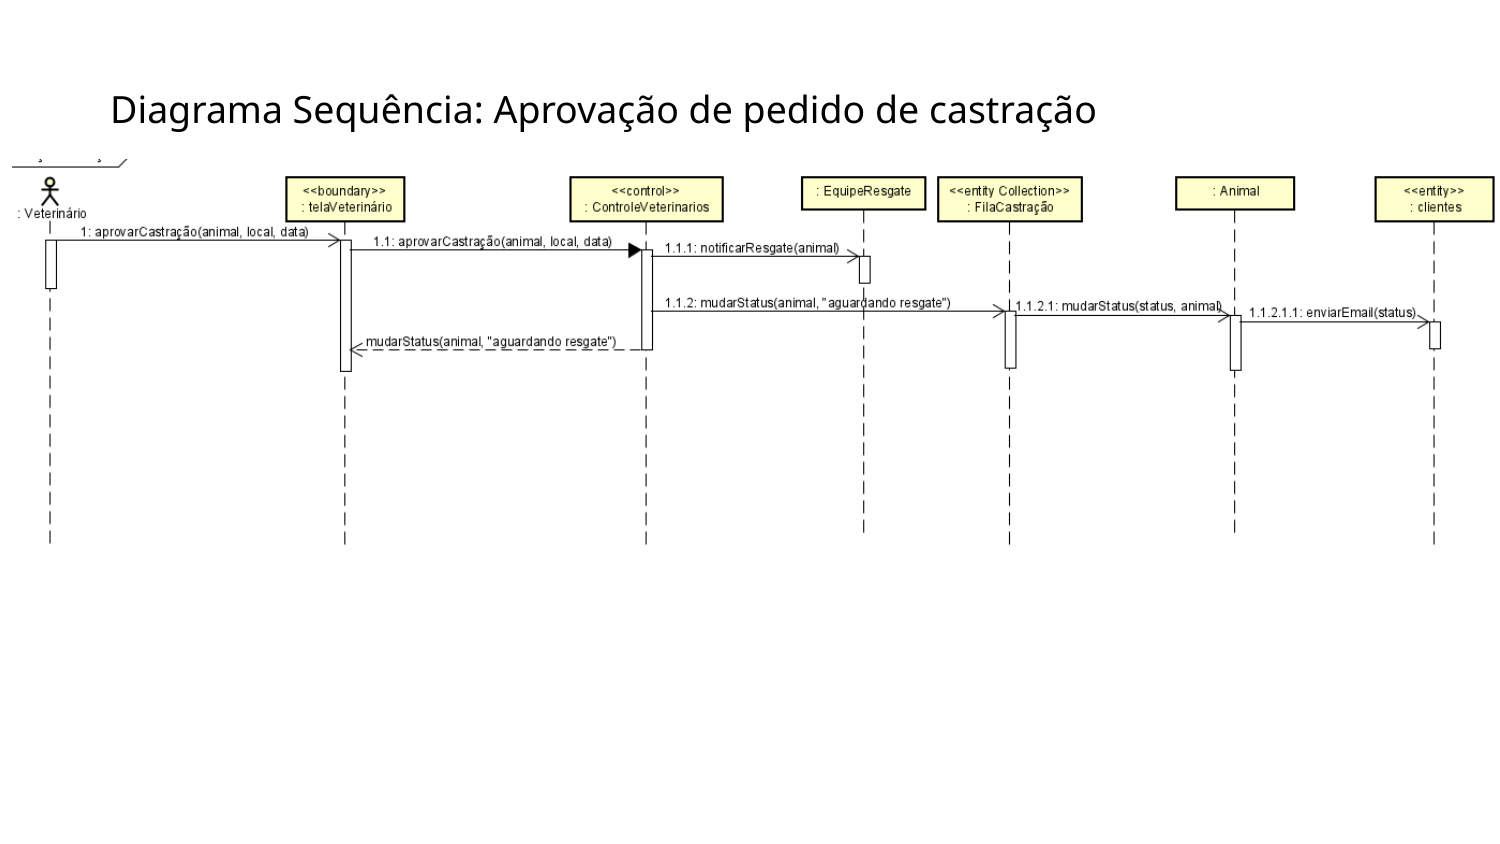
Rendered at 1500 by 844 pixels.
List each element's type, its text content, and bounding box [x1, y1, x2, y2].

text_box Diagrama Sequência: Aprovação de pedido de castração [95, 71, 1311, 147]
picture [11, 159, 1500, 586]
